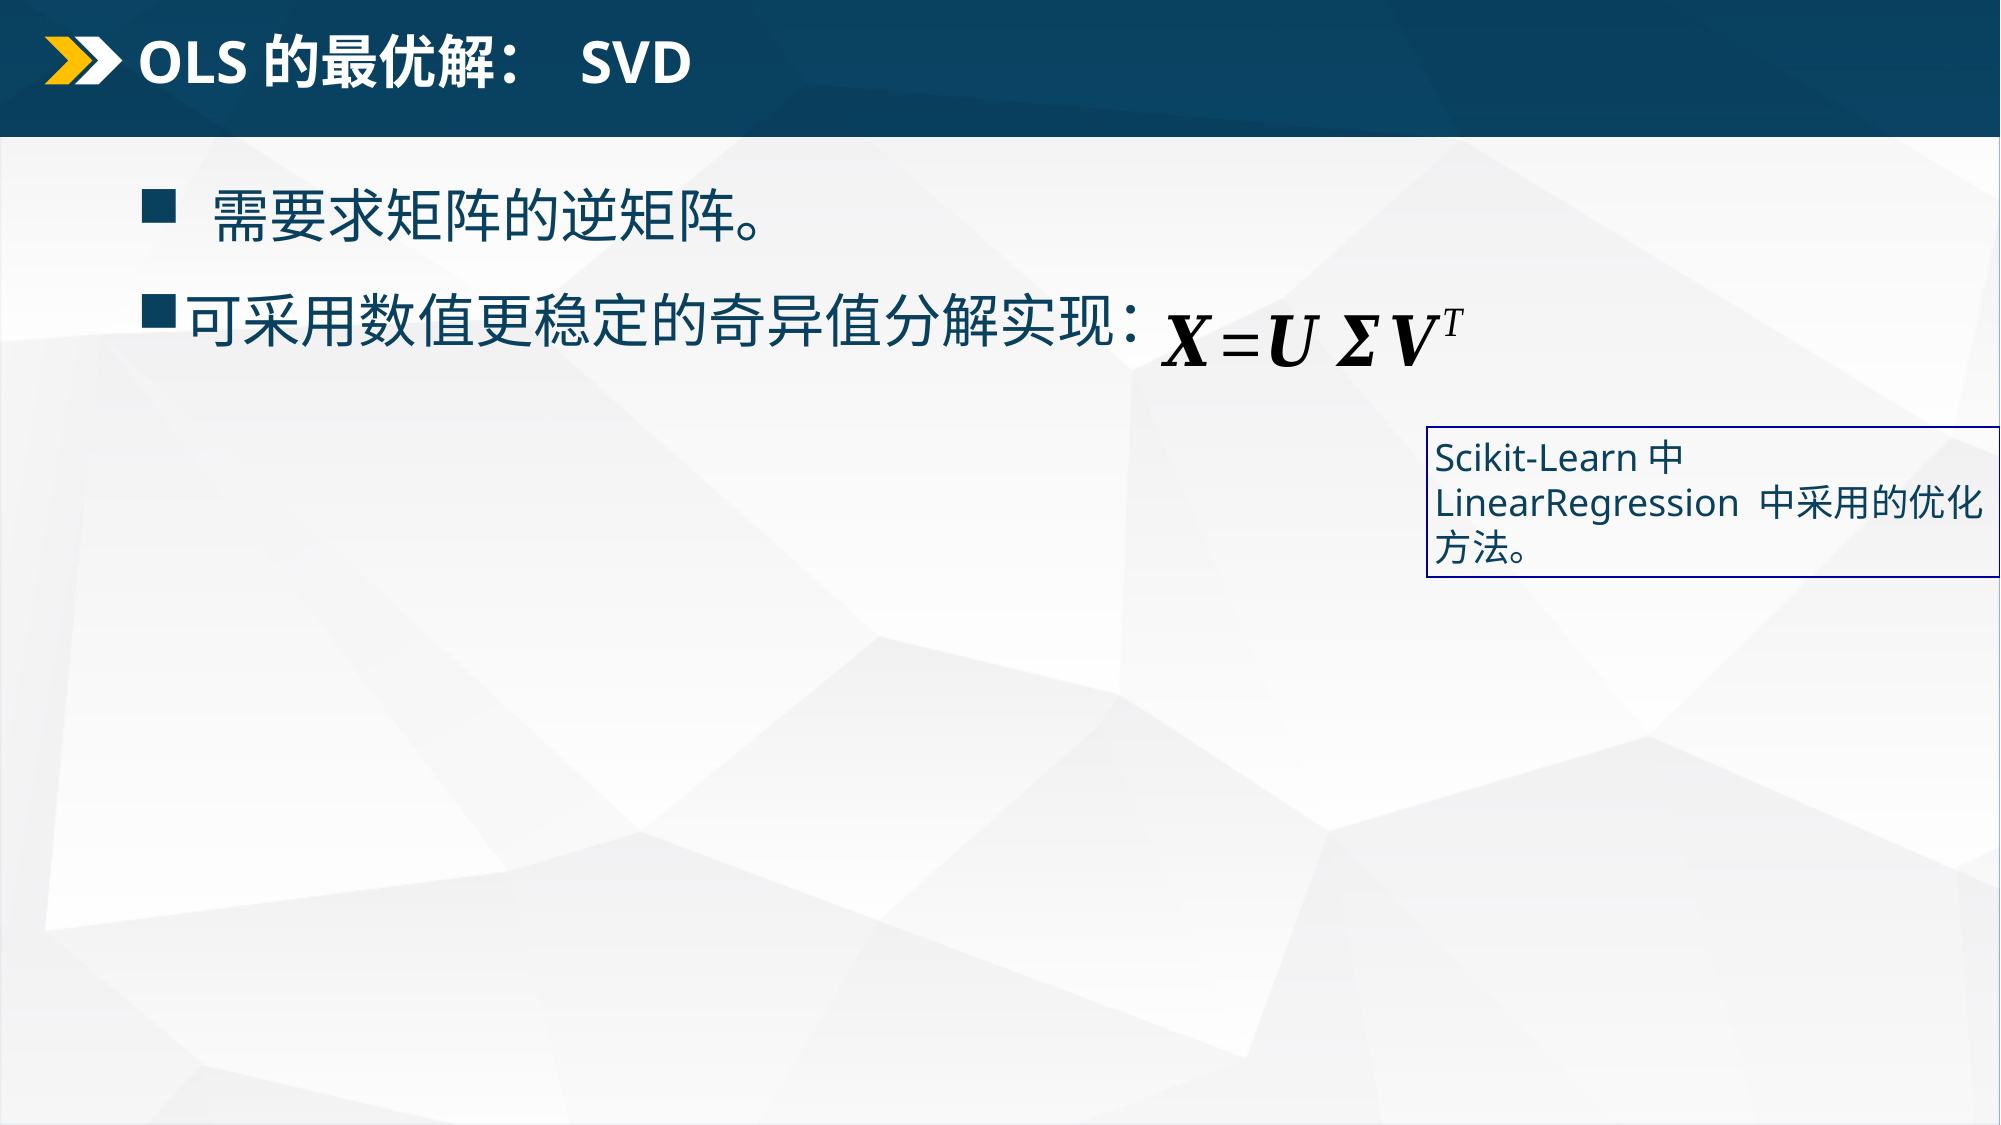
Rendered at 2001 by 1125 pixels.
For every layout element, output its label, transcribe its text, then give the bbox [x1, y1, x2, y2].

text_box Scikit-Learn中LinearRegression 中采用的优化方法。 [1427, 426, 2000, 577]
picture [0, 0, 2000, 1125]
title OLS的最优解： SVD [122, 25, 1723, 137]
